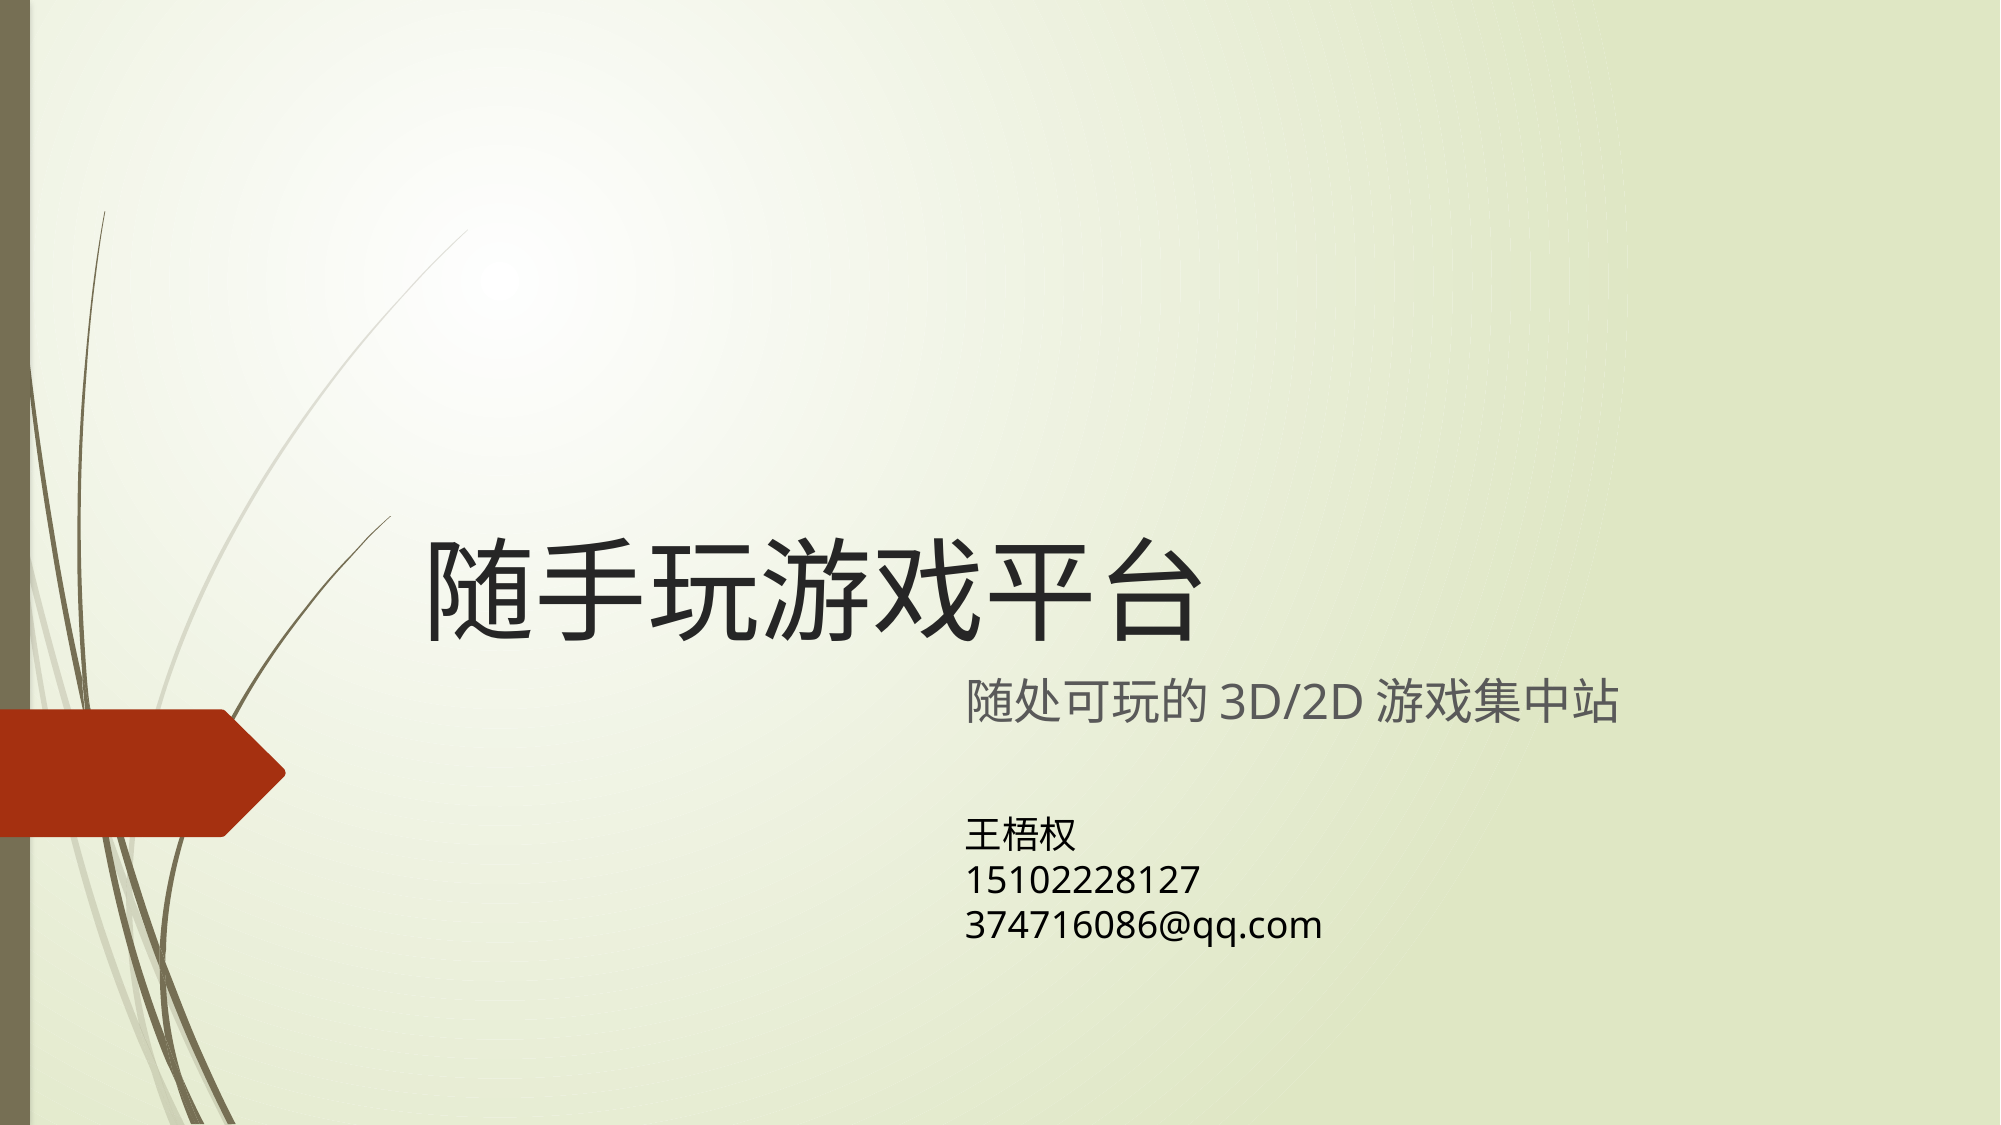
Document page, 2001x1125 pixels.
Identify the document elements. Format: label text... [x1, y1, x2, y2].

subtitle 随处可玩的3D/2D游戏集中站 [950, 663, 1702, 778]
title 随手玩游戏平台 [407, 291, 1870, 663]
text_box 王梧权 15102228127 374716086@qq.com [949, 803, 1594, 954]
